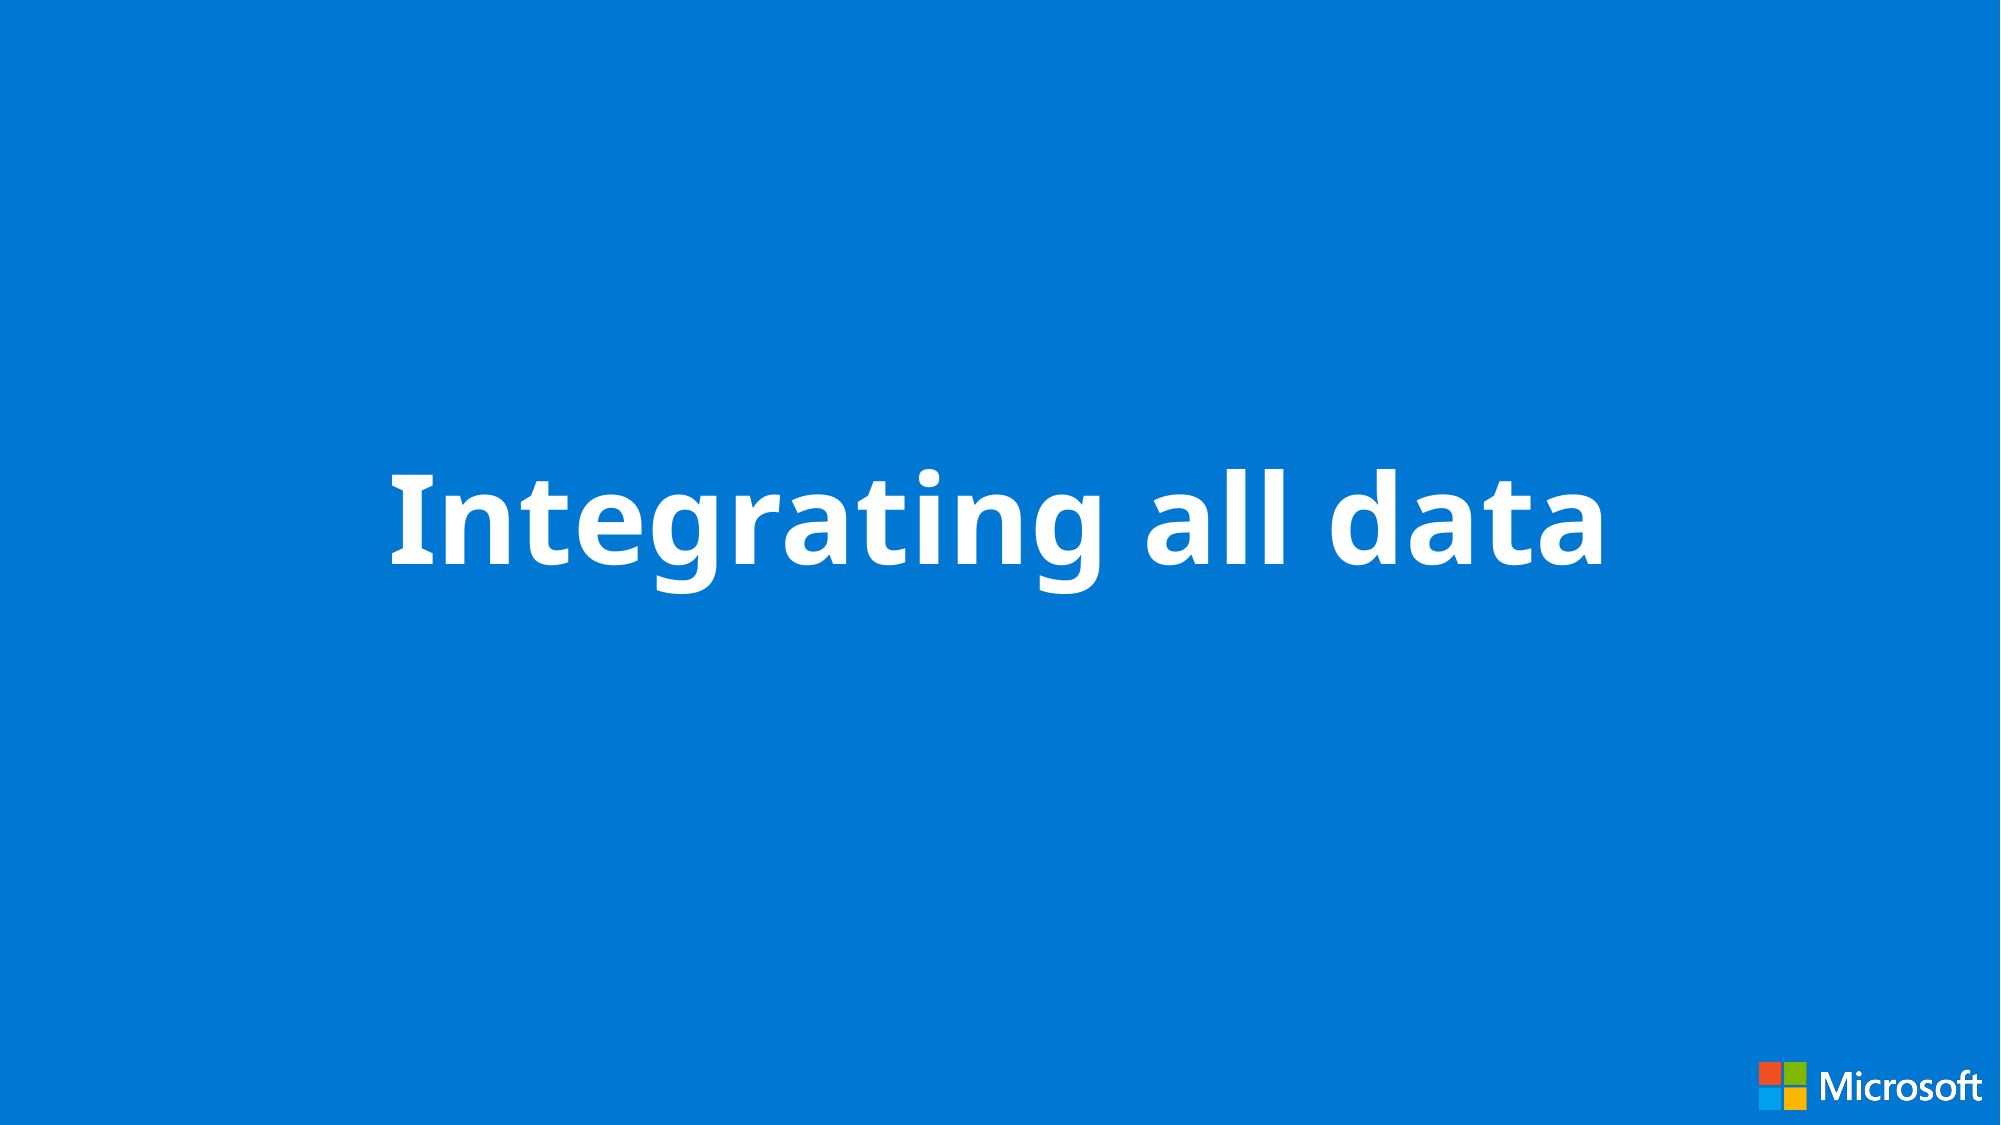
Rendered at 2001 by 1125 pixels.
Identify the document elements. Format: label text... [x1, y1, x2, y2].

list Integrating all data [0, 449, 2000, 606]
picture [1759, 1062, 1982, 1110]
